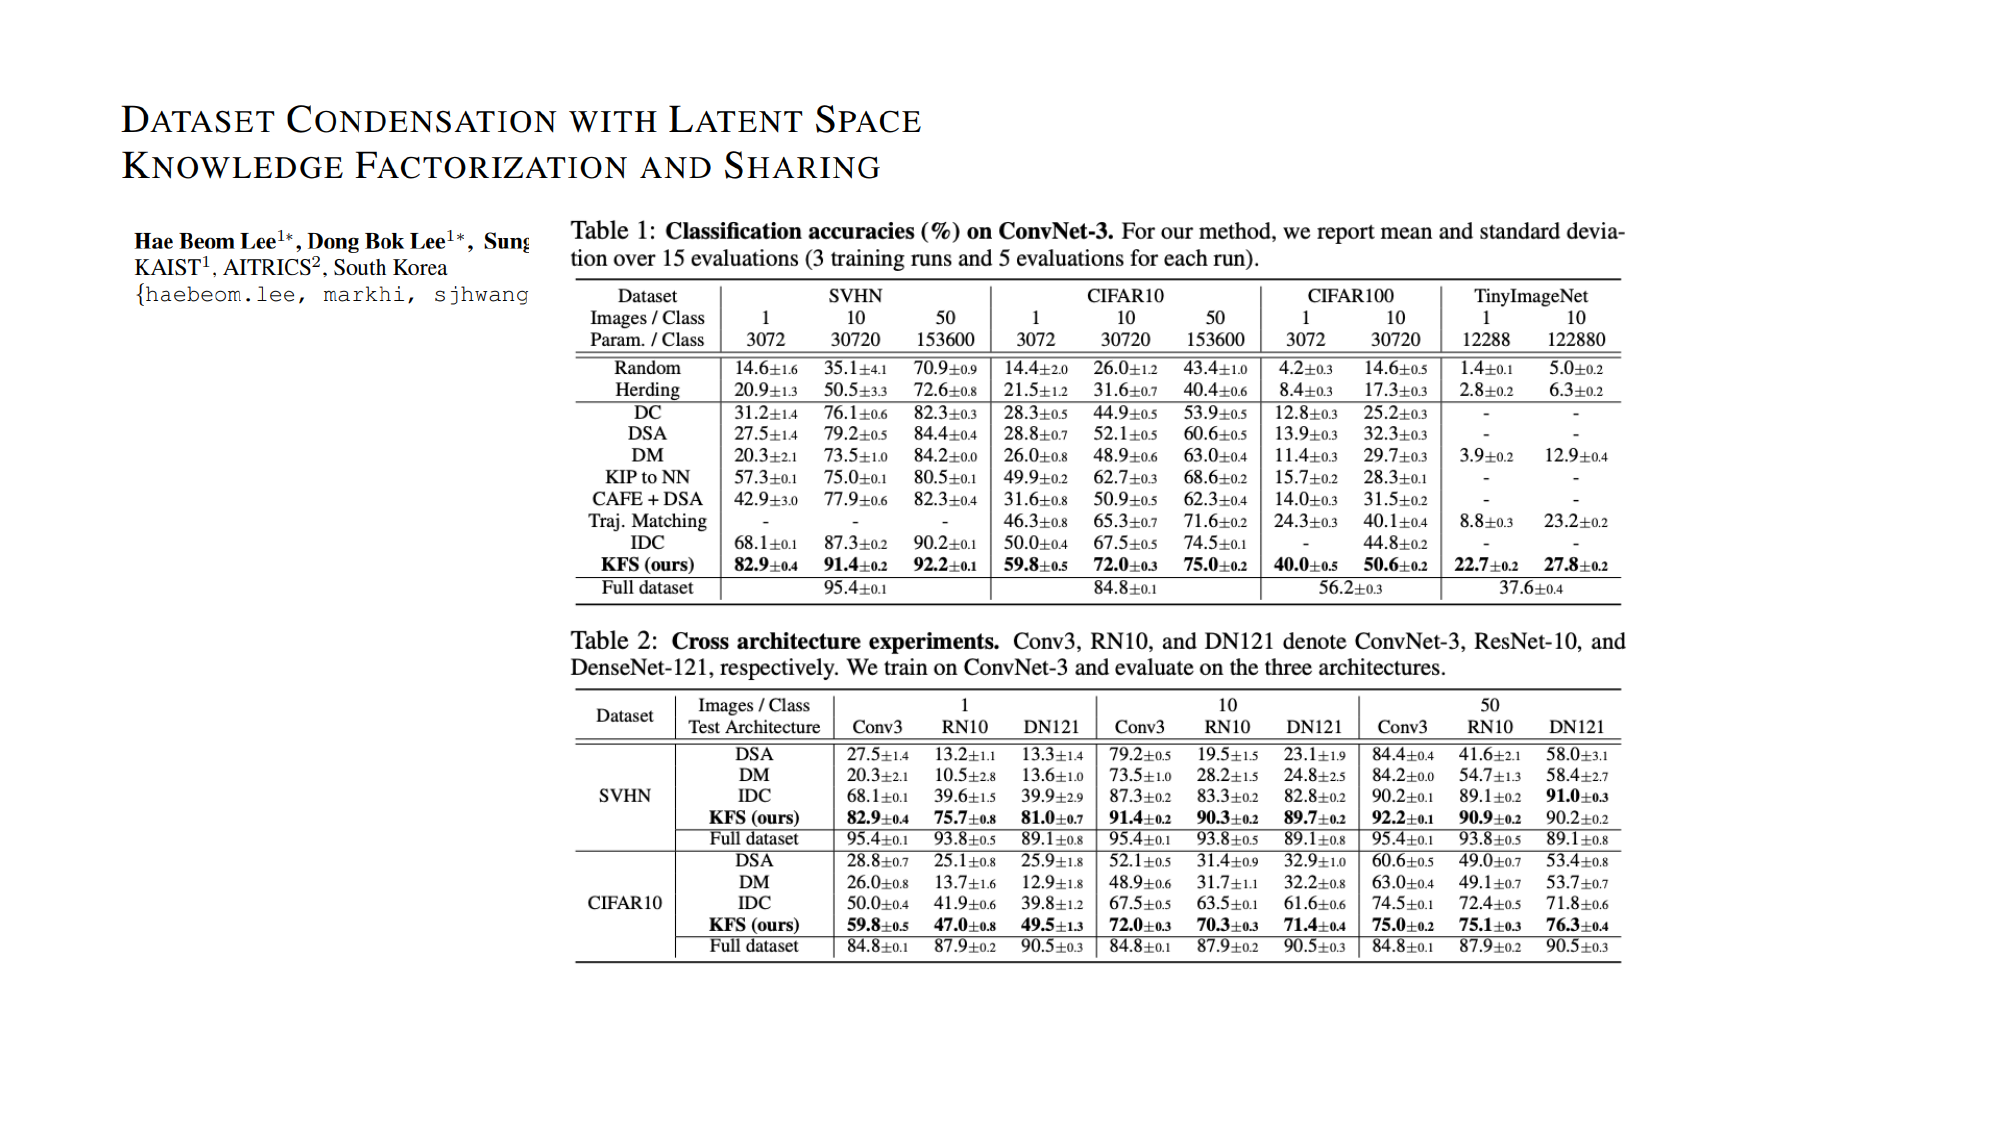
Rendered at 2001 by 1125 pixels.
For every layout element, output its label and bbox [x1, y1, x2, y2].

picture [48, 61, 1649, 983]
